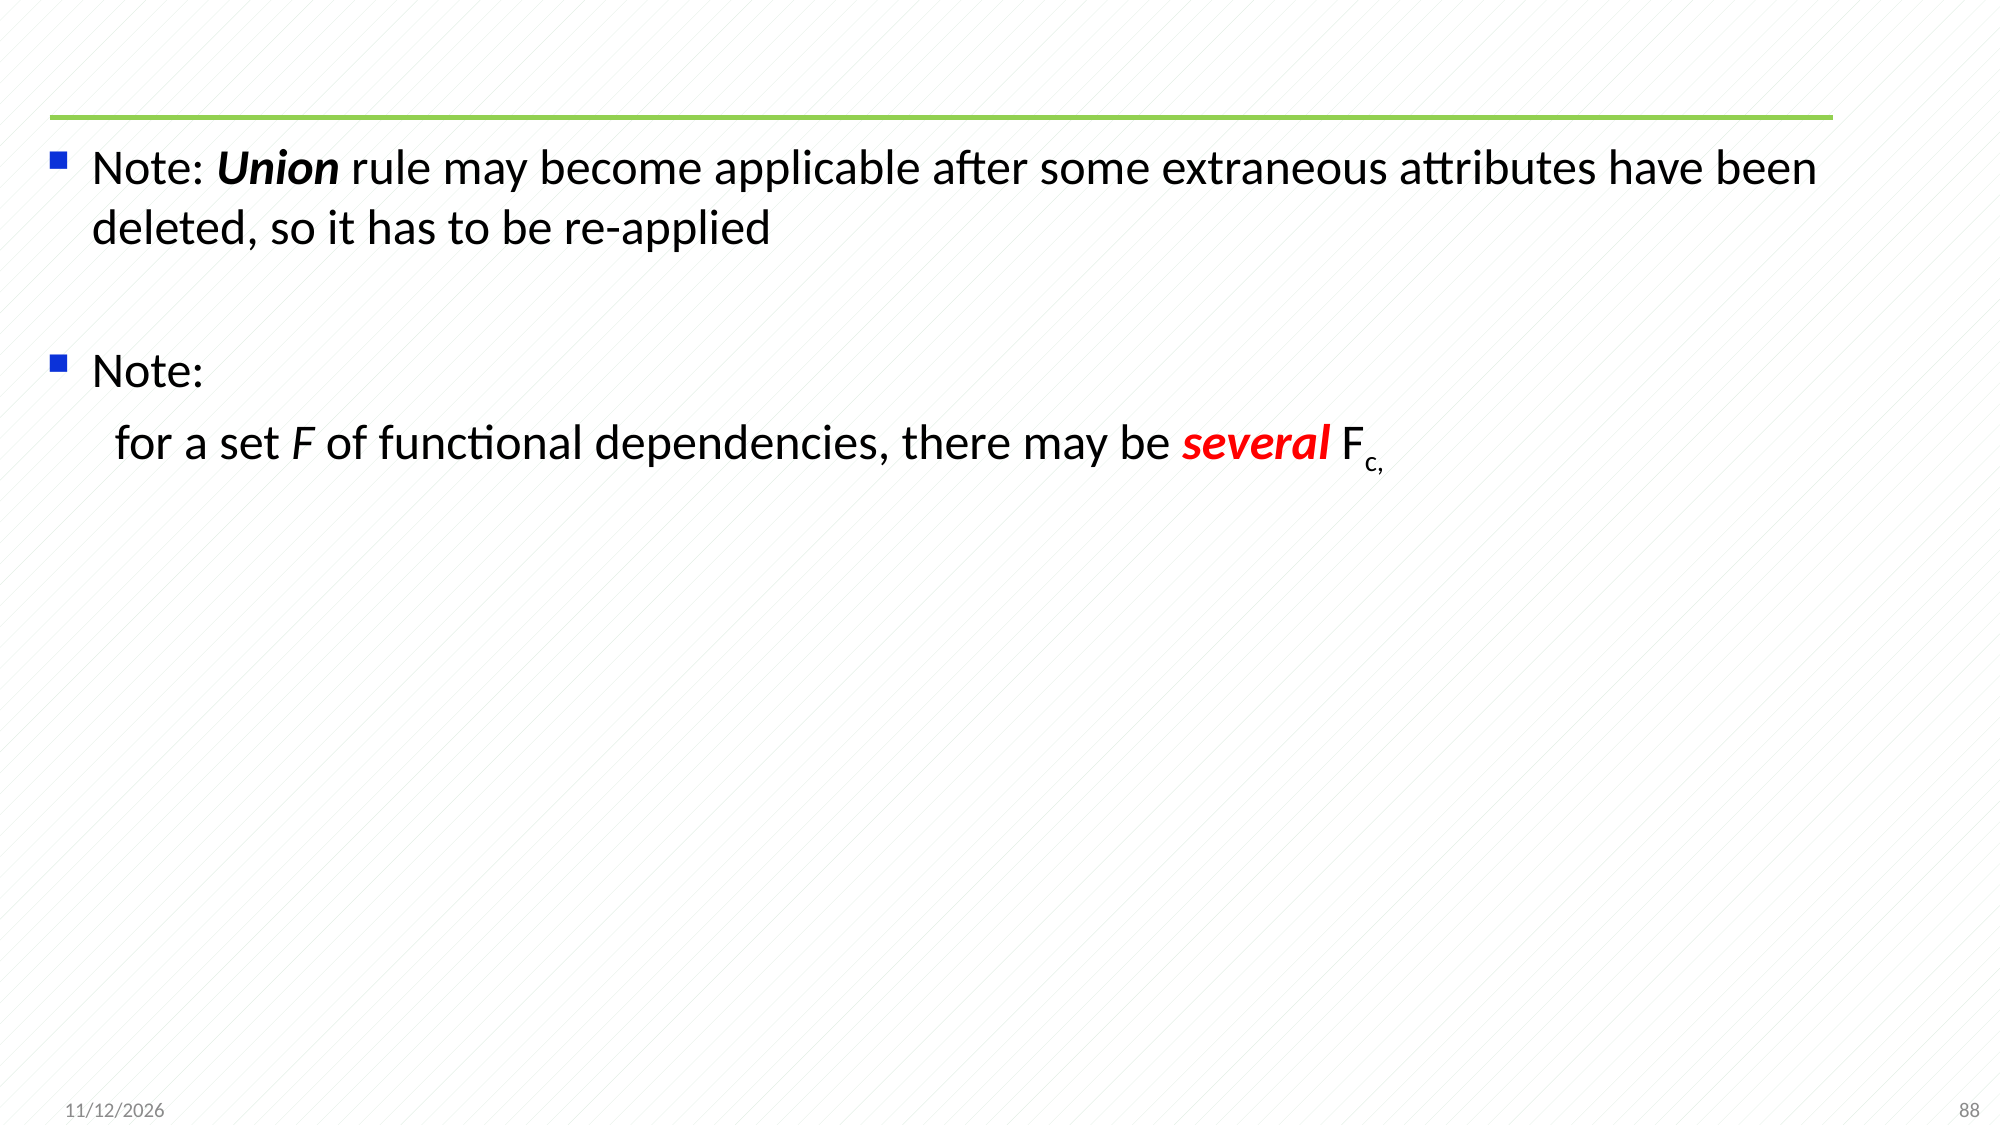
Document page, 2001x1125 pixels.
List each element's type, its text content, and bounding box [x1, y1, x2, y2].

slide_number 88 [1545, 1079, 1996, 1125]
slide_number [49, 1079, 500, 1125]
list Note: Union rule may become applicable after some extraneous attributes have been deleted, so it has to be re-applied Note: for a set F of functional dependencies, there may be several Fc, [32, 126, 1974, 1081]
